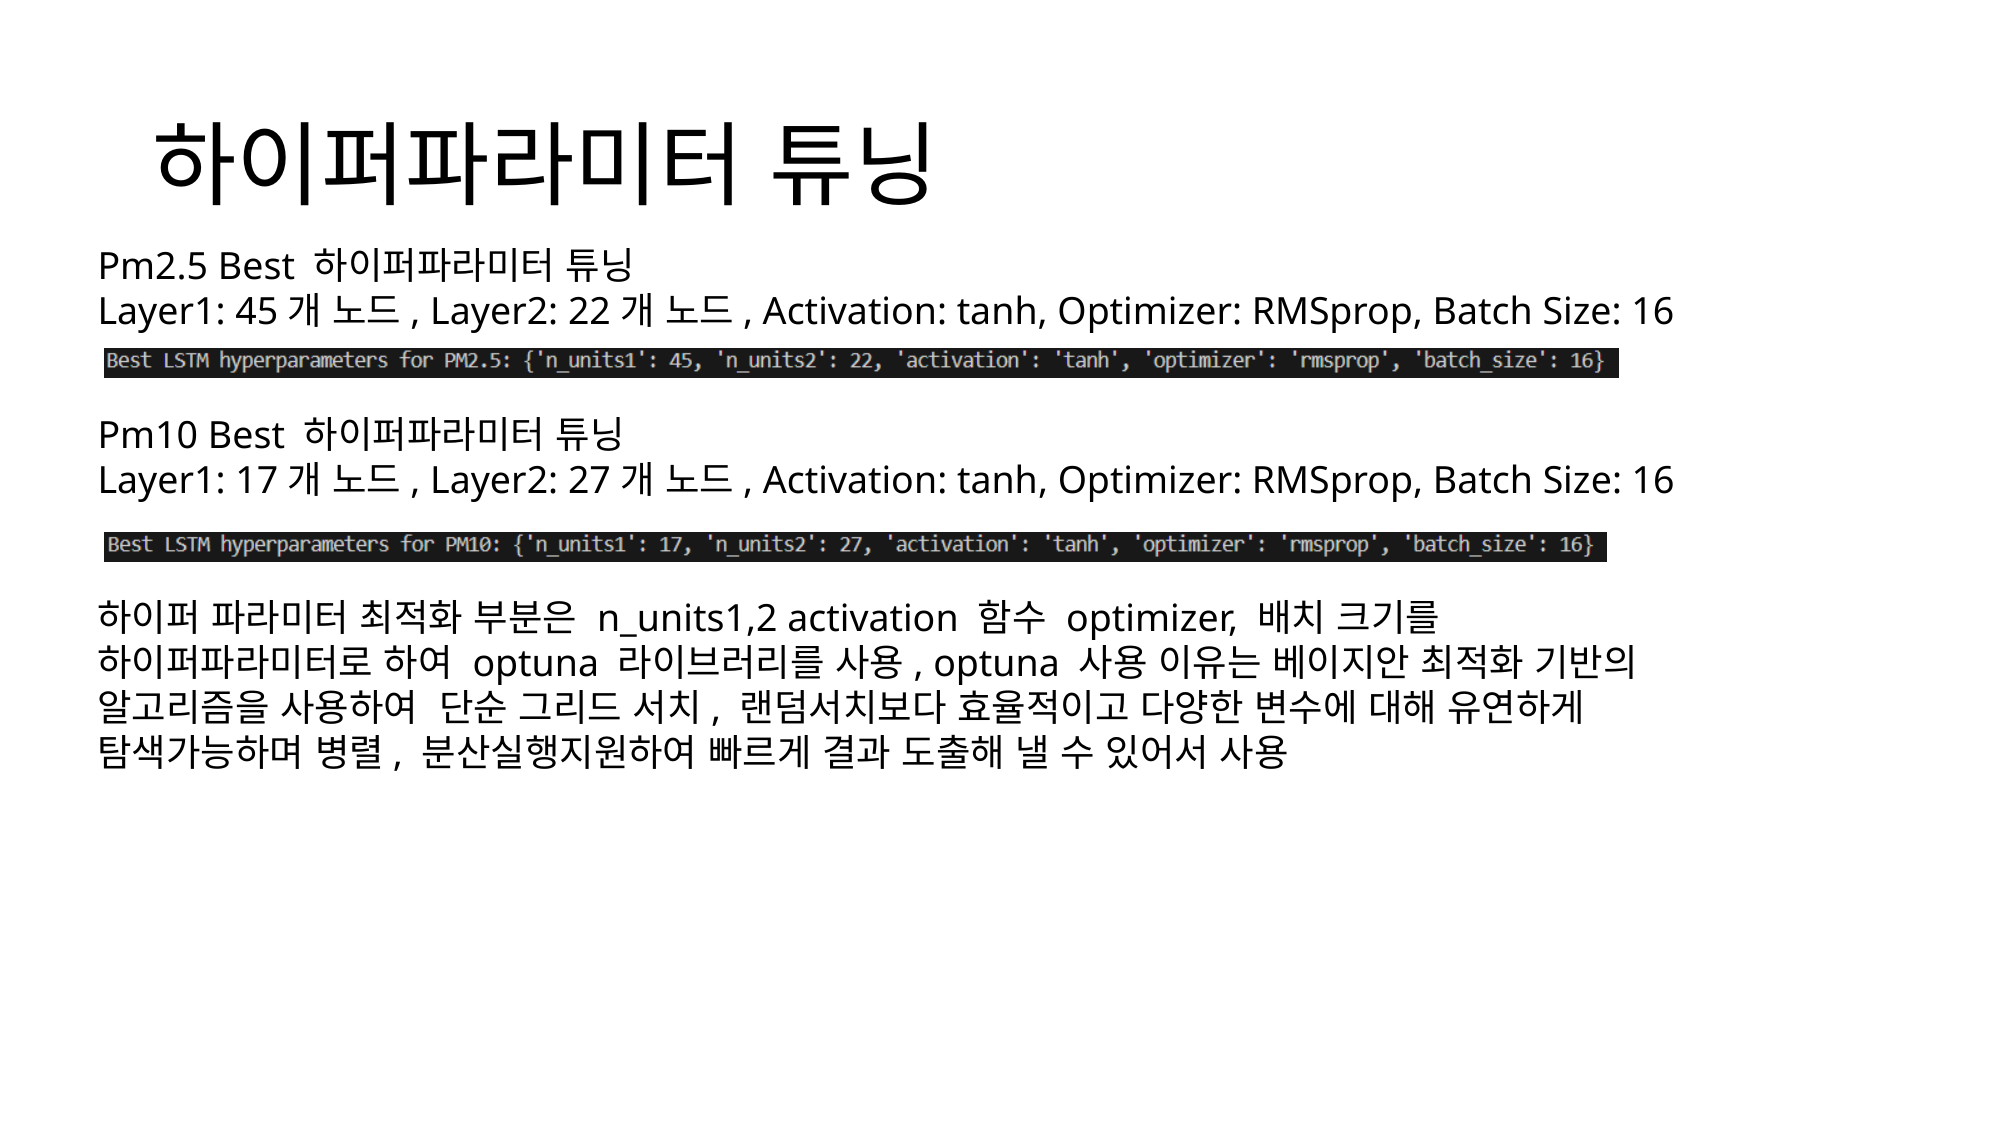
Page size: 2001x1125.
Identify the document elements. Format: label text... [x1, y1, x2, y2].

text_box Pm10 Best 하이퍼파라미터 튜닝 Layer1: 17개 노드, Layer2: 27개 노드, Activation: tanh, Optimizer: RMSprop, Batch Size: 16 [82, 404, 1750, 509]
title 하이퍼파라미터 튜닝 [137, 59, 1863, 278]
text_box 하이퍼 파라미터 최적화 부분은 n_units1,2 activation 함수 optimizer, 배치 크기를 하이퍼파라미터로 하여 optuna 라이브러리를 사용, optuna 사용 이유는 베이지안 최적화 기반의 알고리즘을 사용하여 단순 그리드 서치, 랜덤서치보다 효율적이고 다양한 변수에 대해 유연하게 탐색가능하며 병렬, 분산실행지원하여 빠르게 결과 도출해 낼 수 있어서 사용 [82, 587, 1669, 782]
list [103, 348, 1619, 378]
picture [103, 532, 1608, 563]
text_box Pm2.5 Best 하이퍼파라미터 튜닝 Layer1: 45개 노드, Layer2: 22개 노드, Activation: tanh, Optimizer: RMSprop, Batch Size: 16 [82, 234, 1750, 340]
